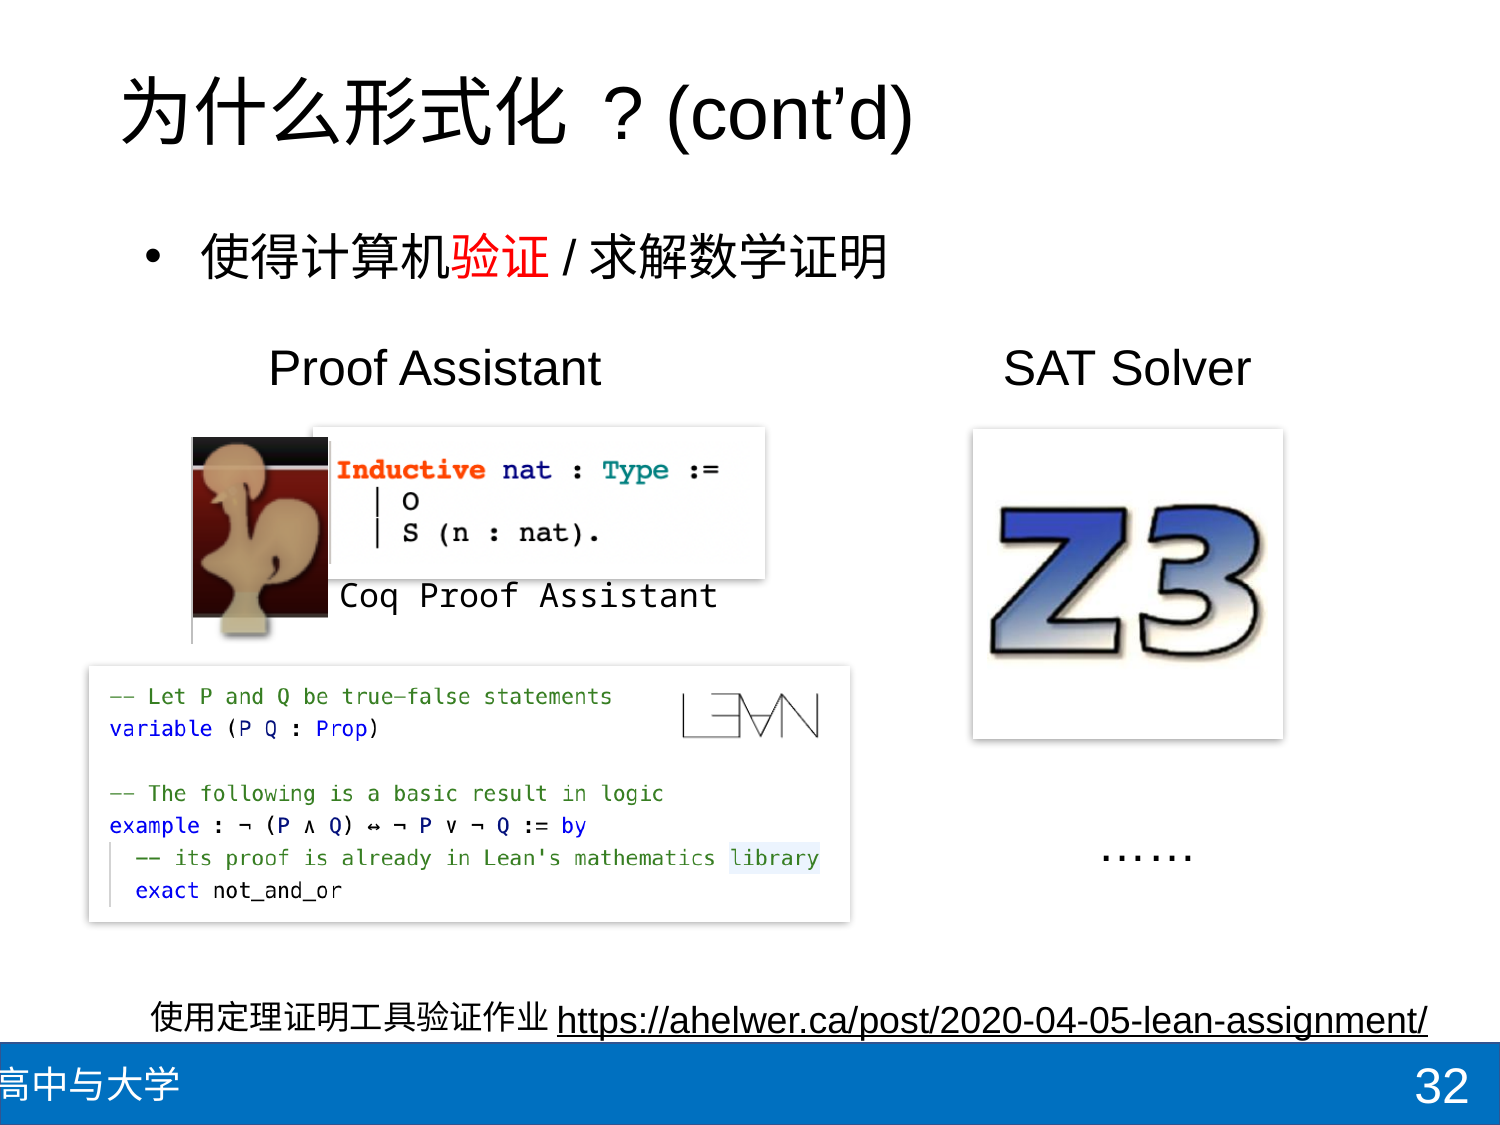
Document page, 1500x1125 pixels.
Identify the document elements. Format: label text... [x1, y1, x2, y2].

text_box https://ahelwer.ca/post/2020-04-05-lean-assignment/ [541, 988, 1500, 1048]
title 为什么形式化 ? (cont’d) [103, 59, 1397, 171]
text_box 使用定理证明工具验证作业 [135, 989, 565, 1044]
slide_number 32 [1147, 1054, 1485, 1114]
text_box …… [1082, 804, 1213, 879]
picture [191, 437, 750, 644]
text_box SAT Solver [988, 328, 1267, 403]
text_box Coq Proof Assistant [328, 566, 734, 622]
text_box Proof Assistant [253, 328, 617, 403]
picture [987, 443, 1269, 725]
text_box 使得计算机验证/求解数学证明 [129, 217, 904, 293]
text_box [103, 680, 836, 908]
